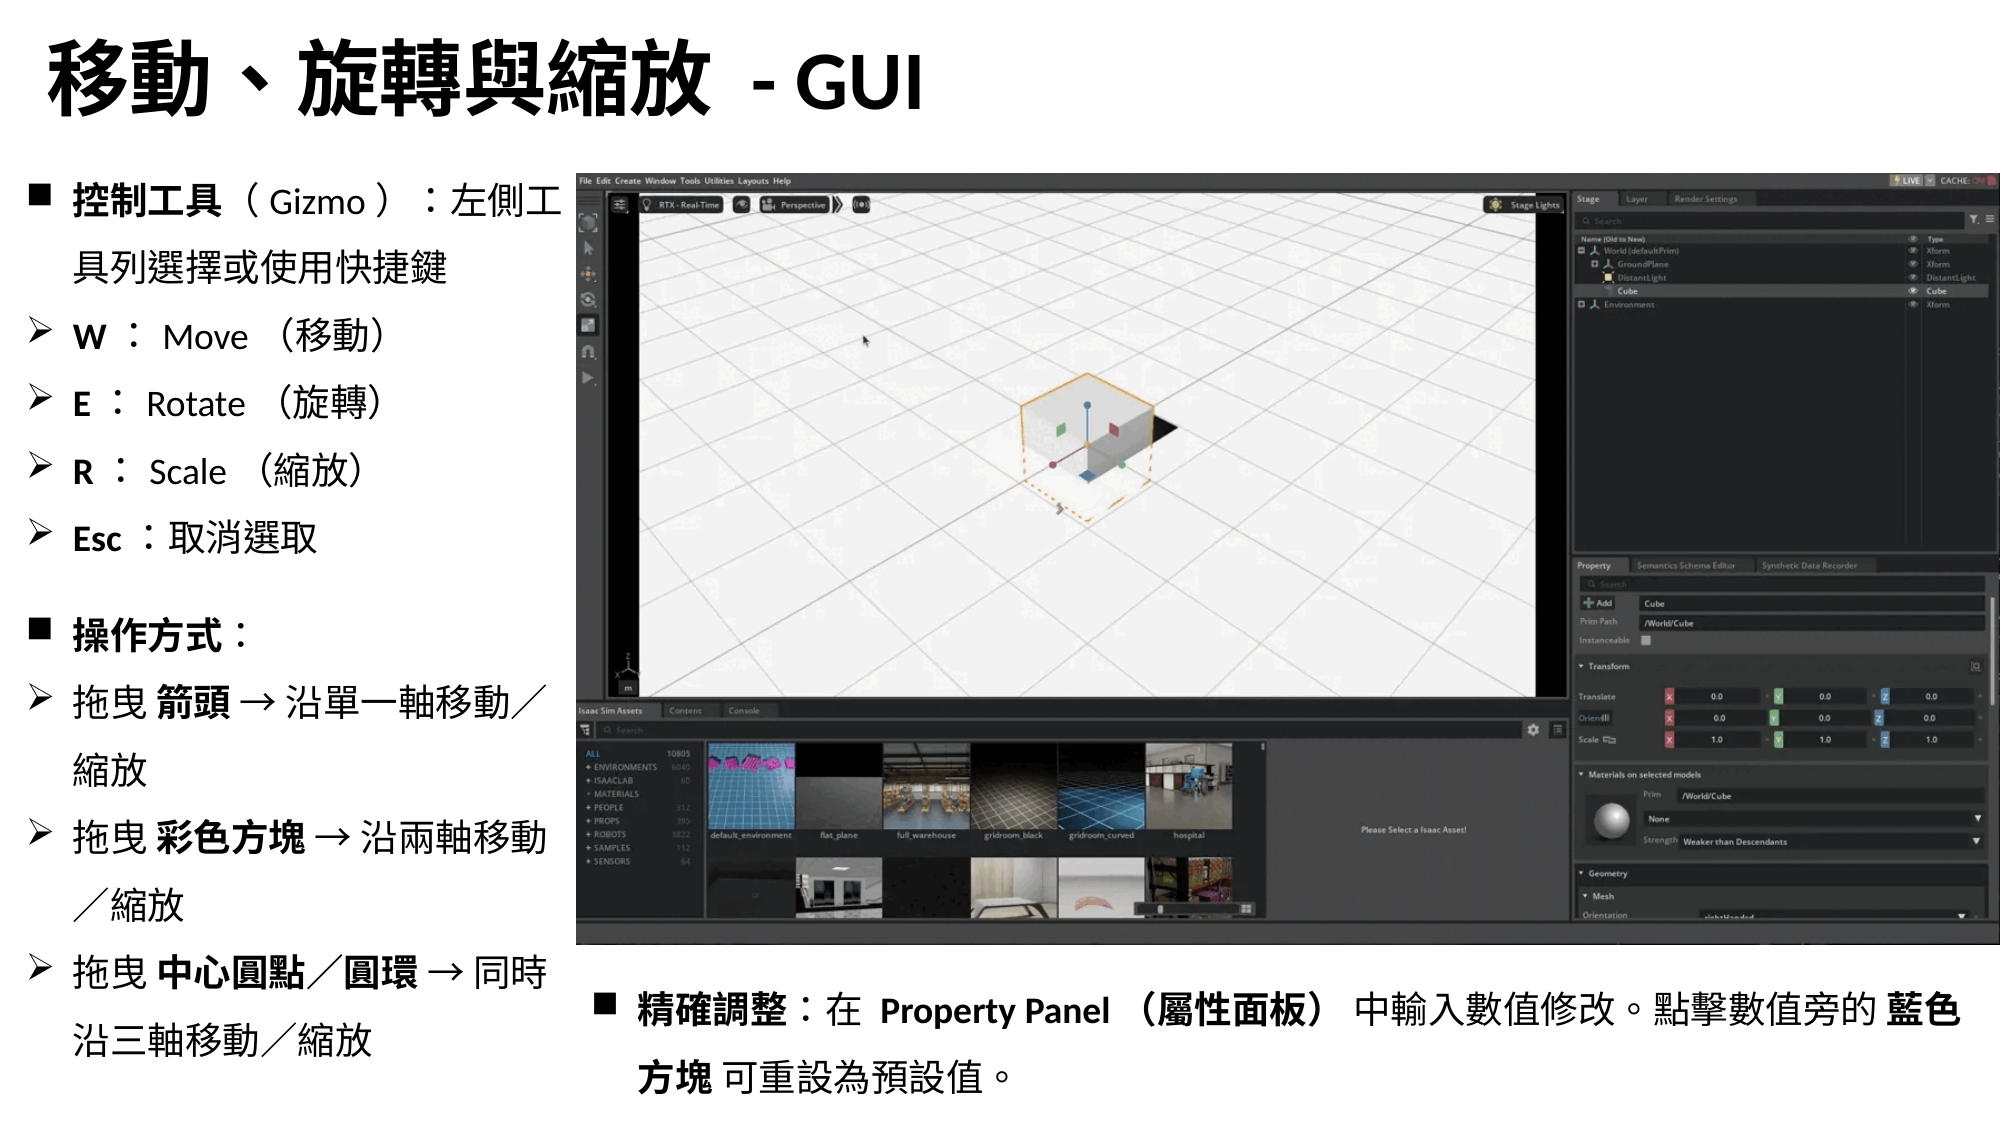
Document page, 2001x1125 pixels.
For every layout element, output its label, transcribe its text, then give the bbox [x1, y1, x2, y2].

text_box 移動、旋轉與縮放 - GUI [32, 18, 1213, 134]
text_box 控制工具（Gizmo）：左側工具列選擇或使用快捷鍵 W：Move（移動） E：Rotate（旋轉） R：Scale（縮放） Esc：取消選取 操作方式： 拖曳 箭頭 → 沿單一軸移動／縮放 拖曳 彩色方塊 → 沿兩軸移動／縮放 拖曳 中心圓點／圓環 → 同時沿三軸移動／縮放 [10, 146, 588, 1070]
text_box 精確調整：在 Property Panel（屬性面板） 中輸入數值修改。點擊數值旁的 藍色方塊 可重設為預設值。 [576, 956, 1989, 1106]
picture [576, 173, 2000, 945]
